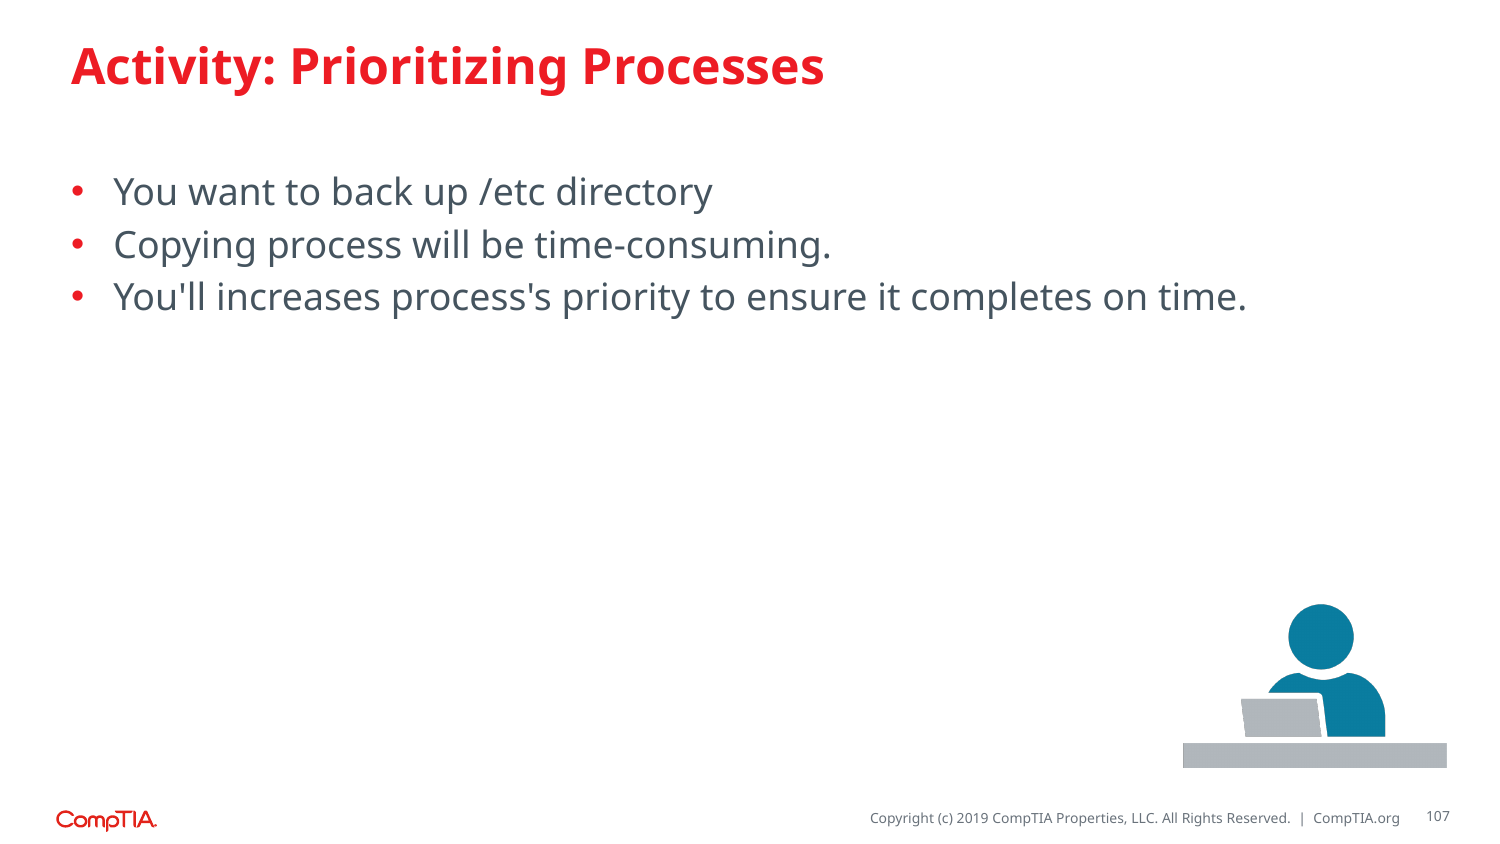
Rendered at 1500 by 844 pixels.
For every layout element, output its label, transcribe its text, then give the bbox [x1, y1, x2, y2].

title Activity: Prioritizing Processes [56, 12, 1350, 117]
list You want to back up /etc directory Copying process will be time-consuming. You'll increases process's priority to ensure it completes on time. [56, 160, 1444, 768]
slide_number 107 [1407, 800, 1450, 835]
